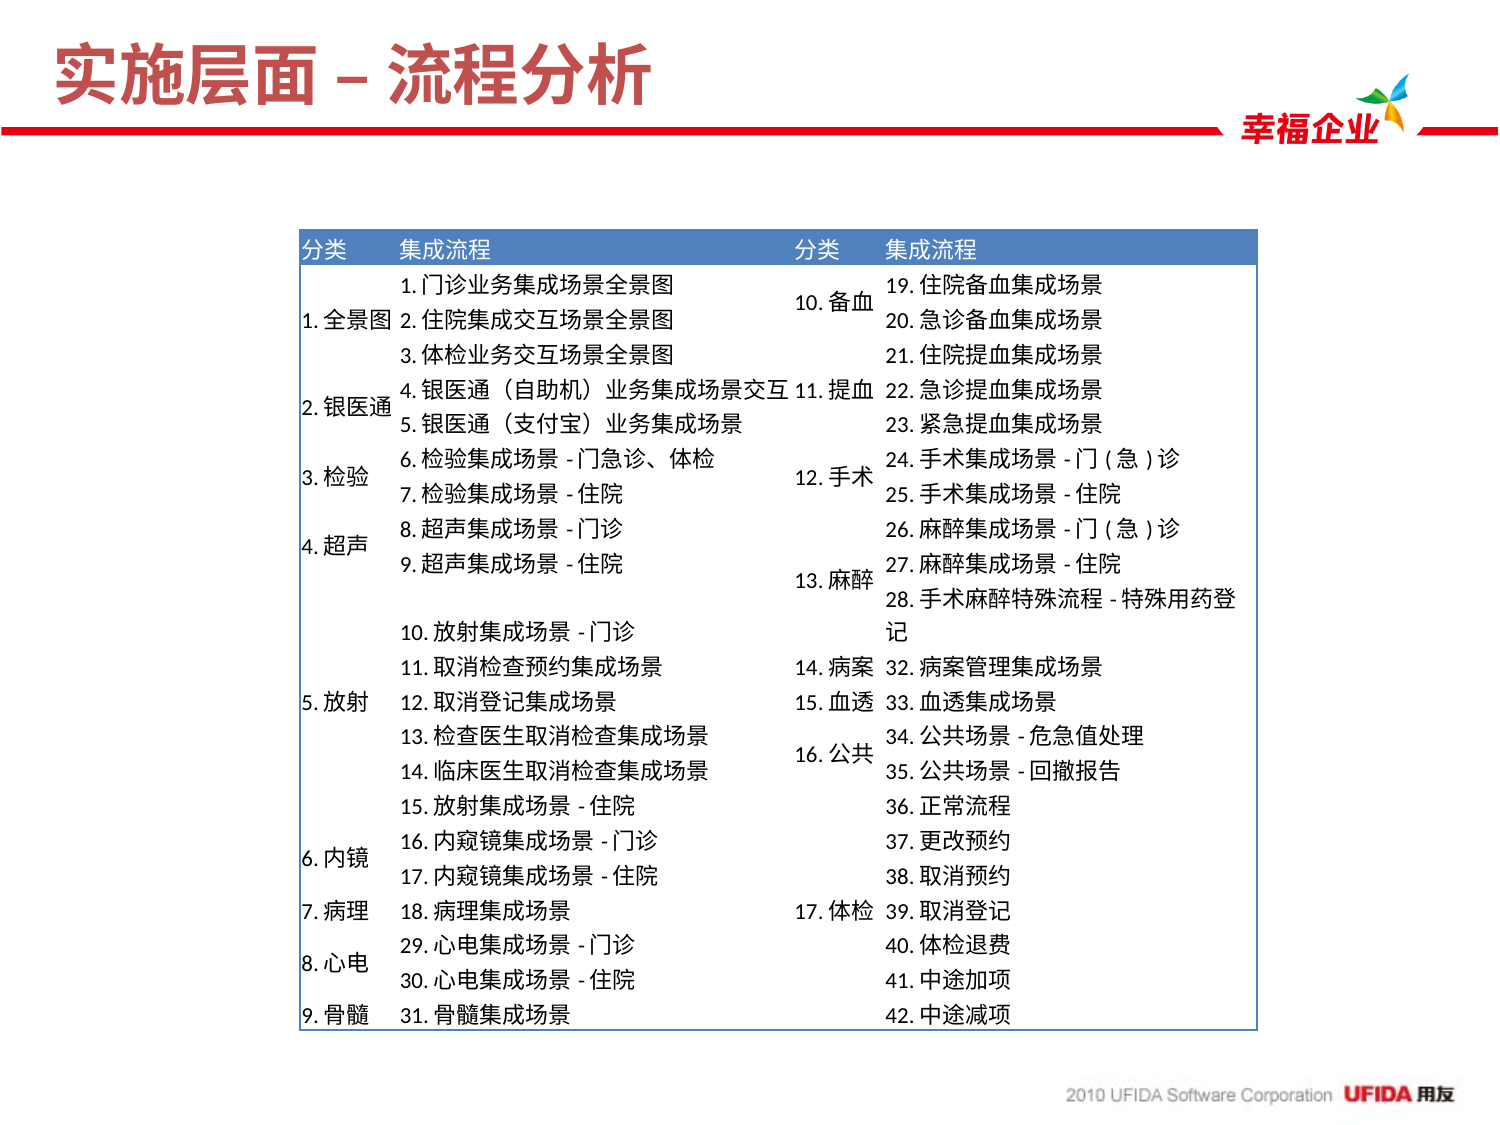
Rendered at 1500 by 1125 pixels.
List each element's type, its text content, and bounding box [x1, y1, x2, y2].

table_cell 42.中途减项 [884, 995, 1256, 1029]
table_header 集成流程 [398, 231, 793, 265]
table_cell 26.麻醉集成场景-门(急)诊 [884, 509, 1256, 544]
table_cell 6.检验集成场景-门急诊、体检 [398, 439, 793, 474]
table_cell 15.血透 [793, 682, 884, 717]
table_cell 16.公共 [793, 717, 884, 786]
table_header 分类 [301, 231, 398, 265]
table_cell 28.手术麻醉特殊流程-特殊用药登记 [884, 579, 1256, 647]
table_cell 22.急诊提血集成场景 [884, 370, 1256, 405]
table_cell 31.骨髓集成场景 [398, 995, 793, 1029]
table_header 集成流程 [884, 231, 1256, 265]
table_cell 41.中途加项 [884, 960, 1256, 995]
table_cell 17.内窥镜集成场景-住院 [398, 856, 793, 891]
table_cell 3.检验 [301, 439, 398, 509]
table_cell 15.放射集成场景-住院 [398, 786, 793, 821]
table_cell 19.住院备血集成场景 [884, 265, 1256, 300]
picture [1025, 1062, 1500, 1125]
table_cell 2.银医通 [301, 370, 398, 439]
table_cell 40.体检退费 [884, 926, 1256, 960]
table_cell 38.取消预约 [884, 856, 1256, 891]
table_cell 20.急诊备血集成场景 [884, 300, 1256, 335]
table_cell 35.公共场景-回撤报告 [884, 751, 1256, 786]
table_cell 5.银医通（支付宝）业务集成场景 [398, 405, 793, 439]
table_cell 14.病案 [793, 647, 884, 682]
table_cell 27.麻醉集成场景-住院 [884, 544, 1256, 579]
table_cell 7.检验集成场景-住院 [398, 474, 793, 509]
table_cell 16.内窥镜集成场景-门诊 [398, 821, 793, 856]
table_cell 9.超声集成场景-住院 [398, 544, 793, 579]
table_cell 8.超声集成场景-门诊 [398, 509, 793, 544]
table_cell 13.麻醉 [793, 509, 884, 647]
picture [1228, 122, 1417, 150]
title 实施层面 – 流程分析 [37, 24, 1500, 122]
table_cell 39.取消登记 [884, 891, 1256, 926]
table_cell 24.手术集成场景-门(急)诊 [884, 439, 1256, 474]
table_cell 13.检查医生取消检查集成场景 [398, 717, 793, 751]
table_cell 34.公共场景-危急值处理 [884, 717, 1256, 751]
table_cell 1.全景图 [301, 265, 398, 370]
table_cell 10.备血 [793, 265, 884, 335]
table_cell 3.体检业务交互场景全景图 [398, 335, 793, 370]
table_cell 32.病案管理集成场景 [884, 647, 1256, 682]
table_cell 11.取消检查预约集成场景 [398, 647, 793, 682]
table_cell 11.提血 [793, 335, 884, 439]
table_cell 36.正常流程 [884, 786, 1256, 821]
table_cell 9.骨髓 [301, 995, 398, 1029]
table_cell 29.心电集成场景-门诊 [398, 926, 793, 960]
table_cell 12.手术 [793, 439, 884, 509]
table_cell 12.取消登记集成场景 [398, 682, 793, 717]
table_cell 4.超声 [301, 509, 398, 579]
table_cell 21.住院提血集成场景 [884, 335, 1256, 370]
table_cell 6.内镜 [301, 821, 398, 891]
table_cell 8.心电 [301, 926, 398, 995]
table_cell 5.放射 [301, 579, 398, 821]
table_cell 7.病理 [301, 891, 398, 926]
table_cell 30.心电集成场景-住院 [398, 960, 793, 995]
table_header 分类 [793, 231, 884, 265]
table_cell 10.放射集成场景-门诊 [398, 579, 793, 647]
table_cell 17.体检 [793, 786, 884, 1029]
table_cell 14.临床医生取消检查集成场景 [398, 751, 793, 786]
table_cell 33.血透集成场景 [884, 682, 1256, 717]
table_cell 1.门诊业务集成场景全景图 [398, 265, 793, 300]
table_cell 25.手术集成场景-住院 [884, 474, 1256, 509]
table_cell 2.住院集成交互场景全景图 [398, 300, 793, 335]
table_cell 18.病理集成场景 [398, 891, 793, 926]
table_cell 4.银医通（自助机）业务集成场景交互 [398, 370, 793, 405]
table_cell 37.更改预约 [884, 821, 1256, 856]
table_cell 23.紧急提血集成场景 [884, 405, 1256, 439]
